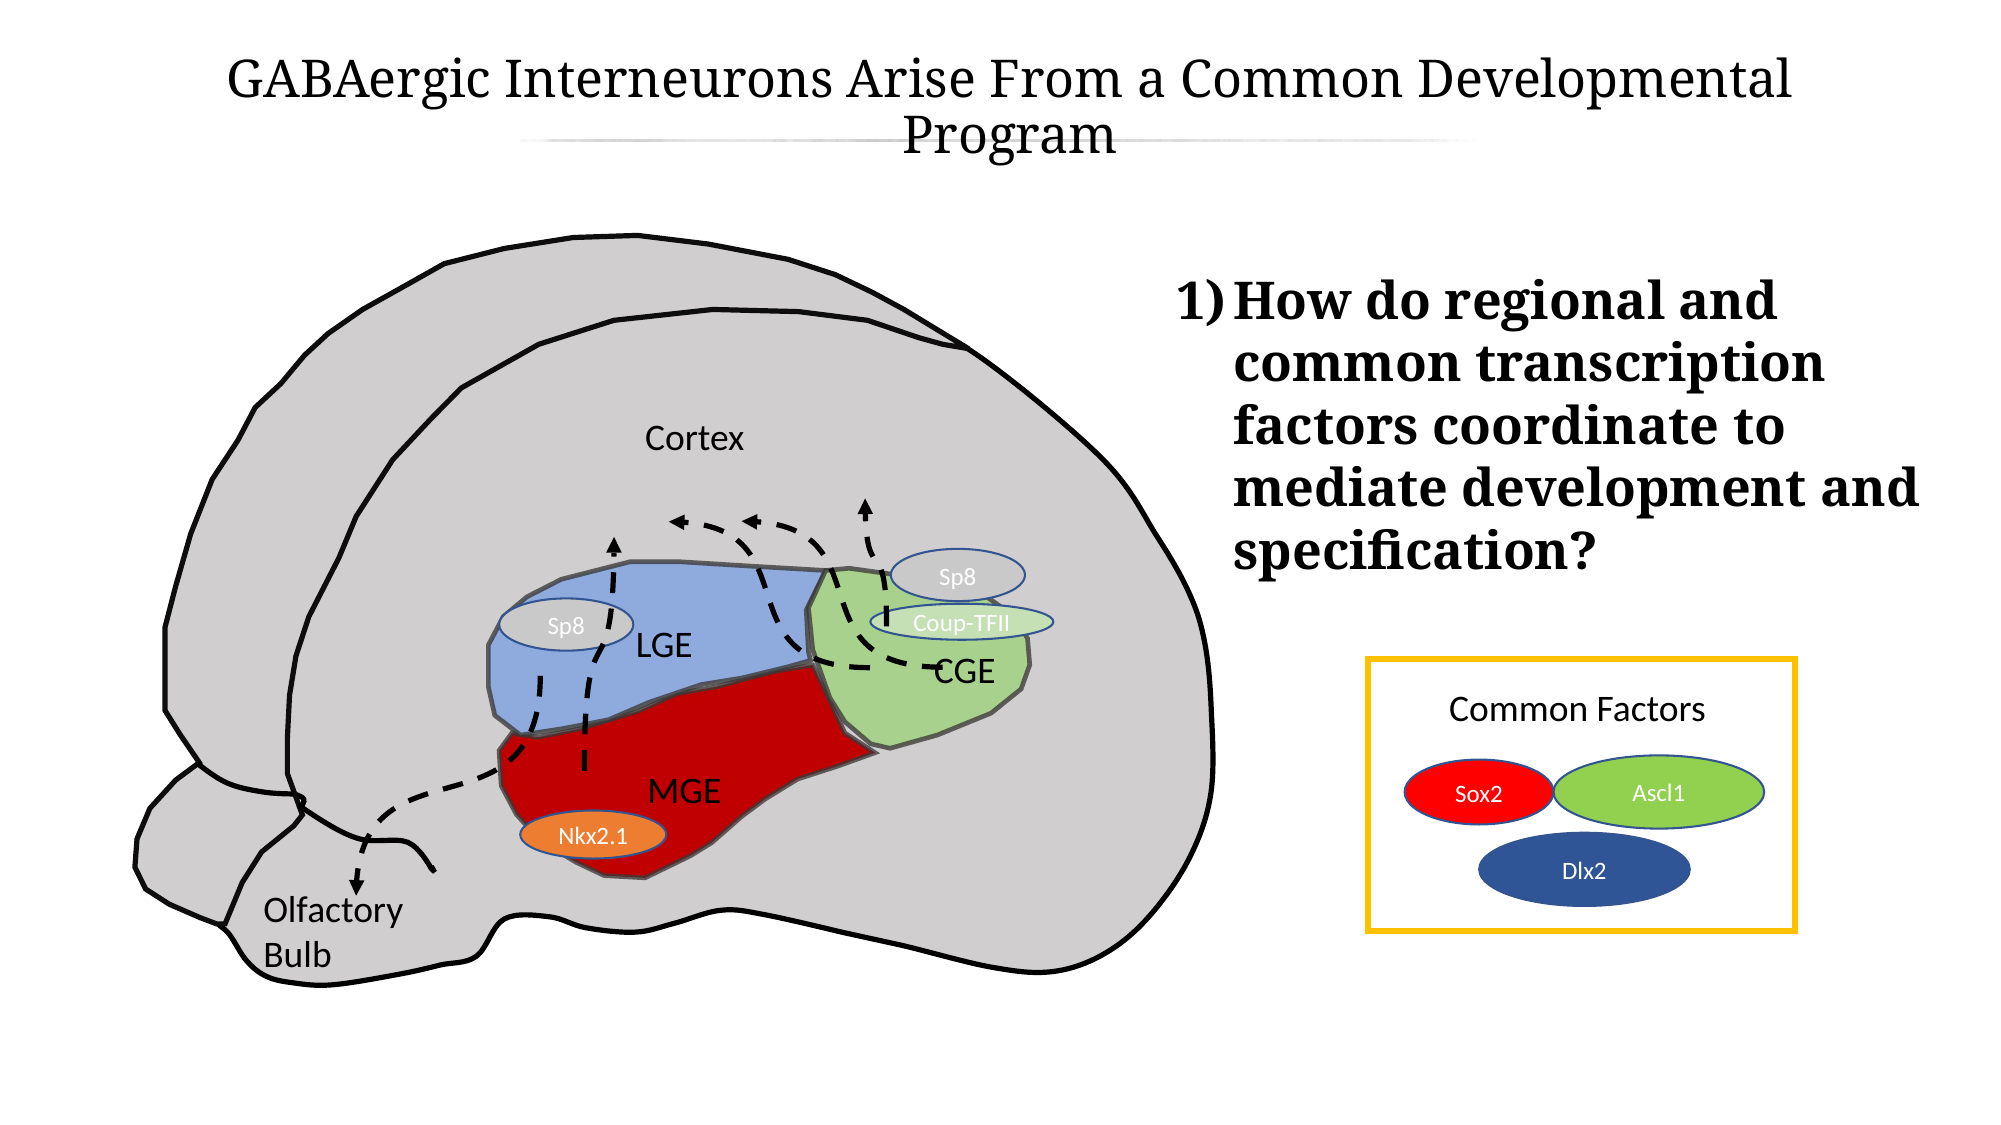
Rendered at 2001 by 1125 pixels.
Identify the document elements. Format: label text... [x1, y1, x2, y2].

title GABAergic Interneurons Arise From a Common Developmental Program [137, 0, 1883, 218]
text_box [668, 498, 943, 668]
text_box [1368, 659, 1796, 931]
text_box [134, 235, 1214, 986]
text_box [482, 639, 717, 669]
text_box How do regional and common transcription factors coordinate to mediate development and specification? [1214, 259, 1959, 587]
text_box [338, 693, 559, 878]
